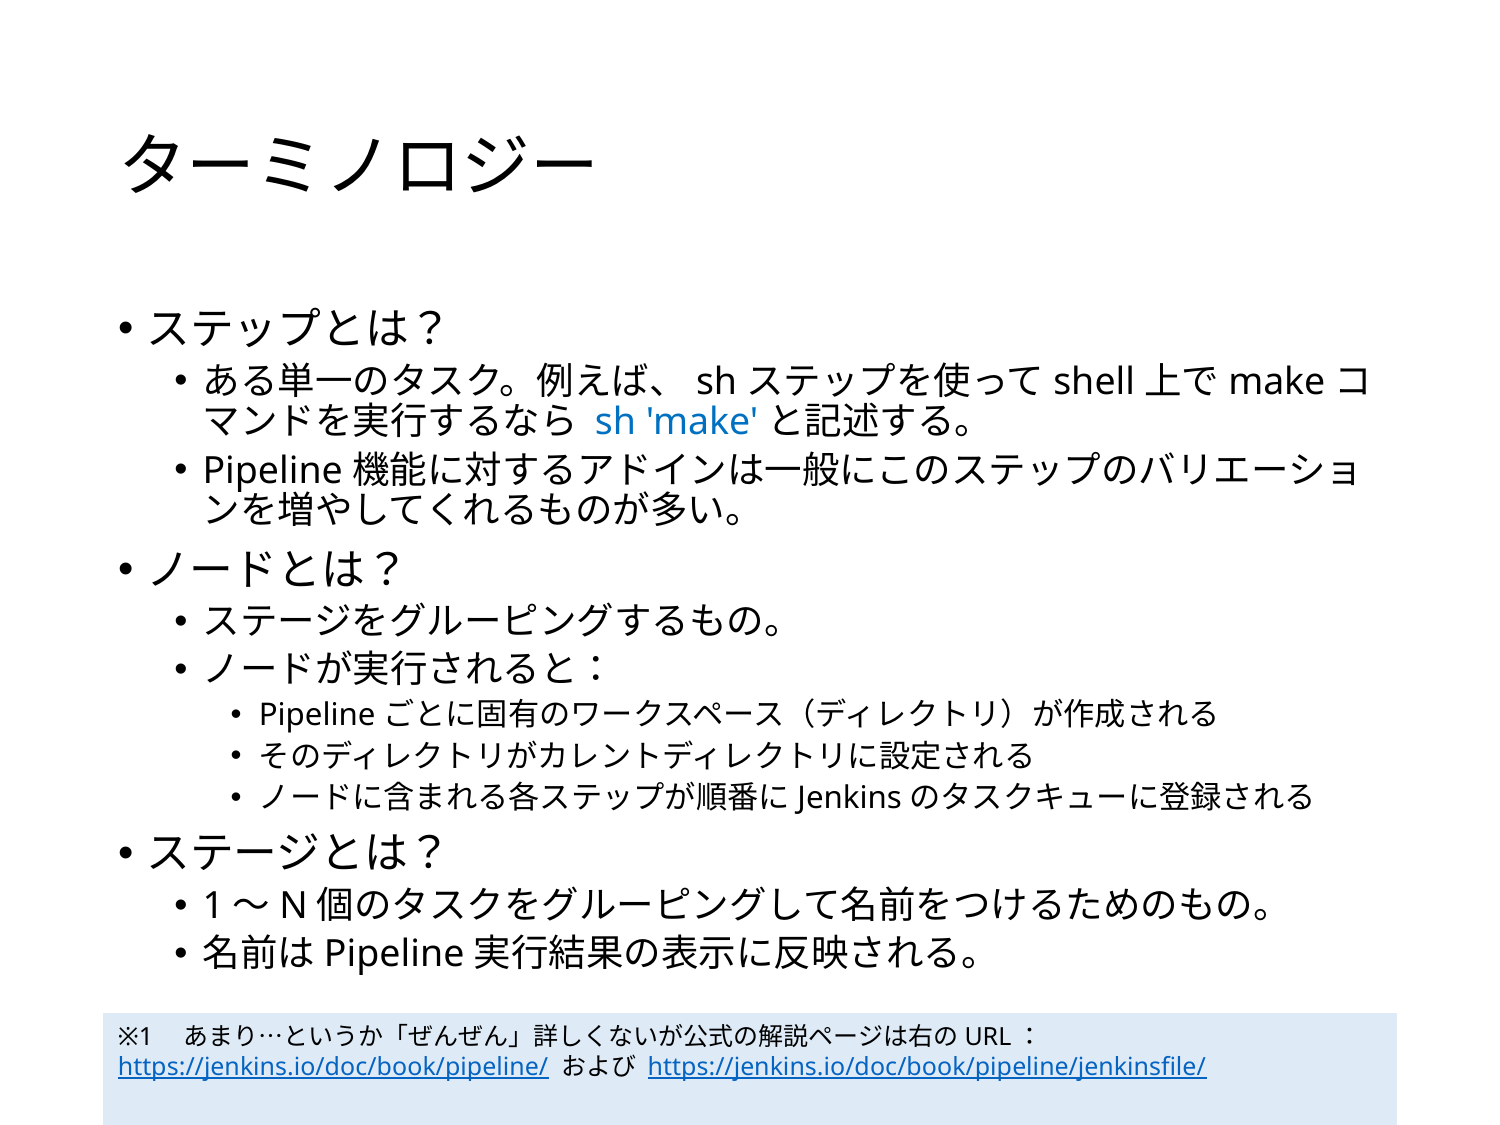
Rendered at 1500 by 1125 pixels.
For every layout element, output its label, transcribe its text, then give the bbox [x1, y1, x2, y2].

title ターミノロジー [103, 59, 1397, 278]
text_box ※1 あまり…というか「ぜんぜん」詳しくないが公式の解説ページは右のURL：https://jenkins.io/doc/book/pipeline/ および https://jenkins.io/doc/book/pipeline/jenkinsfile/ [102, 1012, 1398, 1125]
list ステップとは？ ある単一のタスク。例えば、shステップを使ってshell上でmakeコマンドを実行するなら sh 'make'と記述する。 Pipeline機能に対するアドインは一般にこのステップのバリエーションを増やしてくれるものが多い。 ノードとは？ ステージをグルーピングするもの。 ノードが実行されると： Pipelineごとに固有のワークスペース（ディレクトリ）が作成される そのディレクトリがカレントディレクトリに設定される ノードに含まれる各ステップが順番にJenkinsのタスクキューに登録される ステージとは？ 1〜N個のタスクをグルーピングして名前をつけるためのもの。 名前はPipeline実行結果の表示に反映される。 [103, 299, 1397, 1012]
